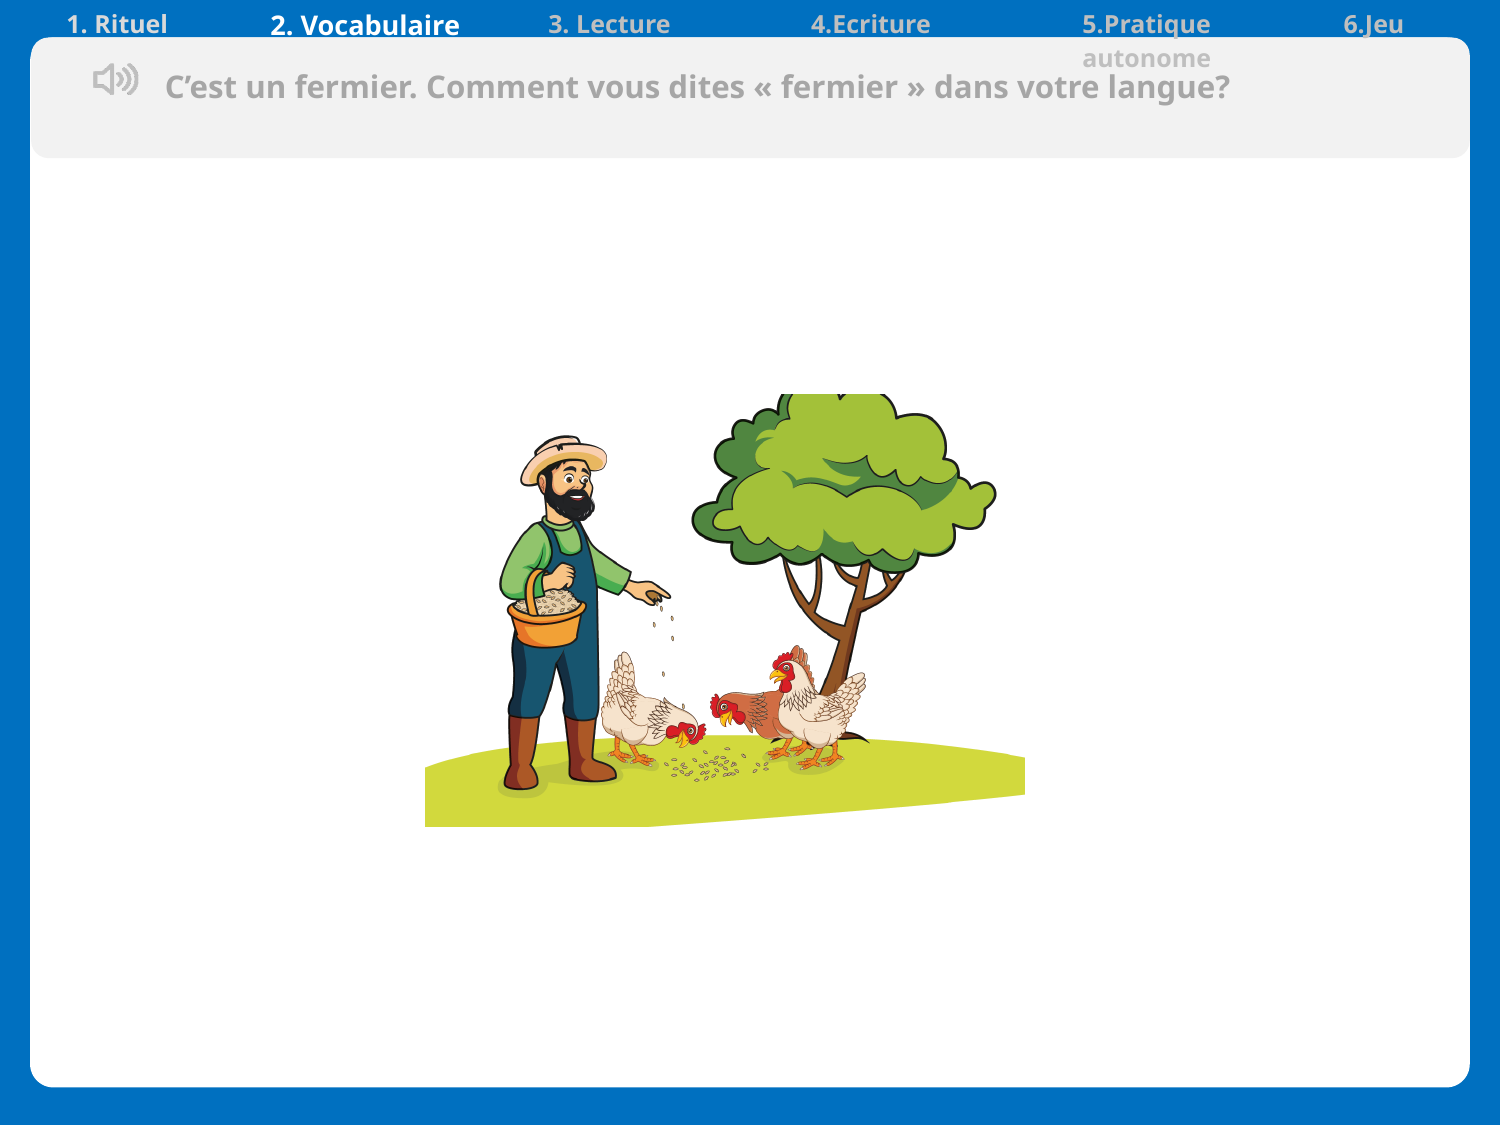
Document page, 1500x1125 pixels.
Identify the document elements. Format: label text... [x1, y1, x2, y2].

text_box [27, 82, 1472, 1090]
text_box [29, 40, 1472, 161]
table_header 4.Ecriture [732, 0, 1010, 55]
table_header 5.Pratique autonome [1010, 0, 1283, 55]
text_box [93, 82, 139, 95]
text_box [0, 0, 1500, 1125]
picture [425, 394, 1025, 827]
table_header 2. Vocabulaire [243, 0, 487, 55]
table_header 3. Lecture [487, 0, 732, 55]
table_header 6.Jeu [1283, 0, 1465, 82]
text_box C’est un fermier. Comment vous dites « fermier » dans votre langue? [149, 55, 1407, 113]
table_header 1. Rituel [0, 0, 243, 82]
